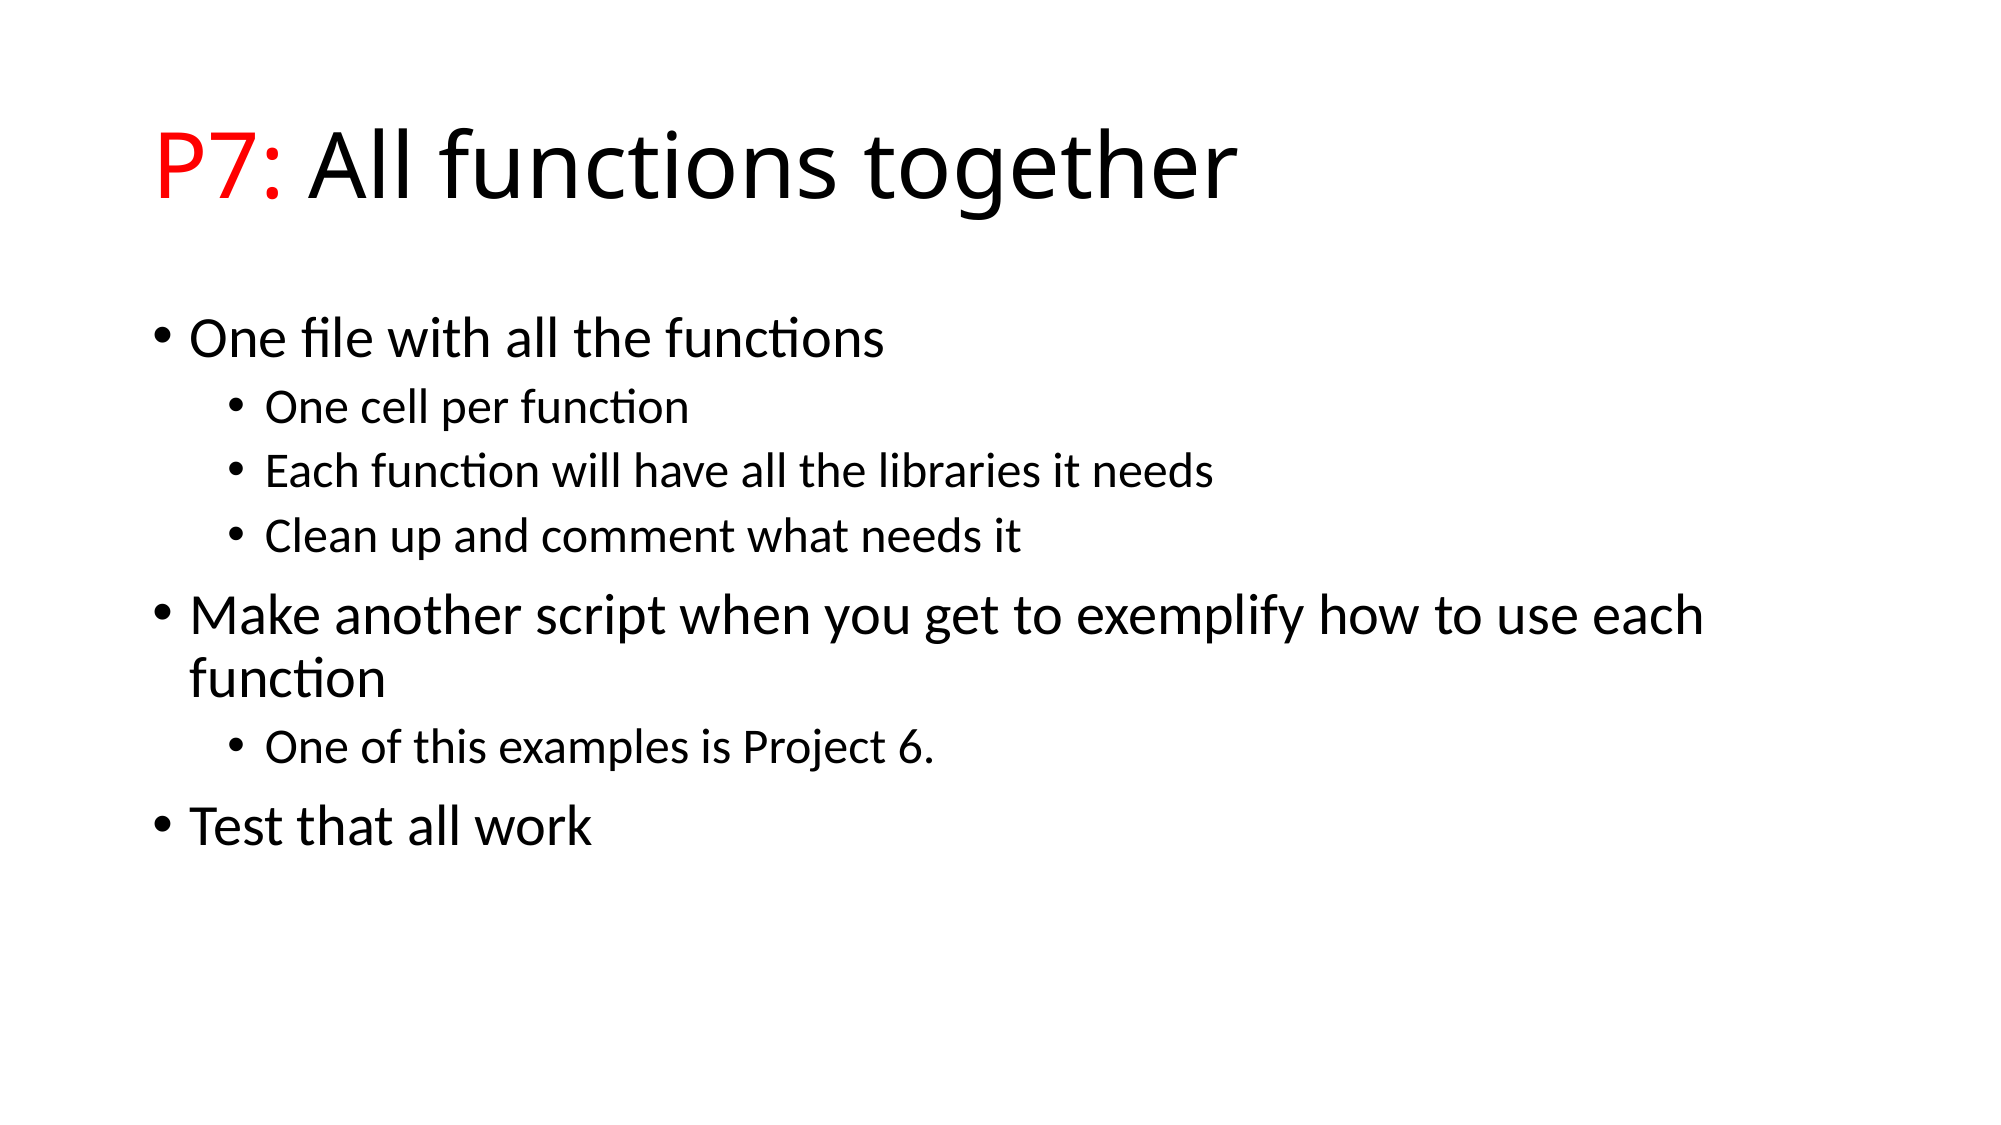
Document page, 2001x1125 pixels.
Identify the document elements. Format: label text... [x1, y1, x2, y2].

title P7: All functions together [137, 59, 1863, 278]
list One file with all the functions One cell per function Each function will have all the libraries it needs Clean up and comment what needs it Make another script when you get to exemplify how to use each function One of this examples is Project 6. Test that all work [137, 299, 1863, 1014]
